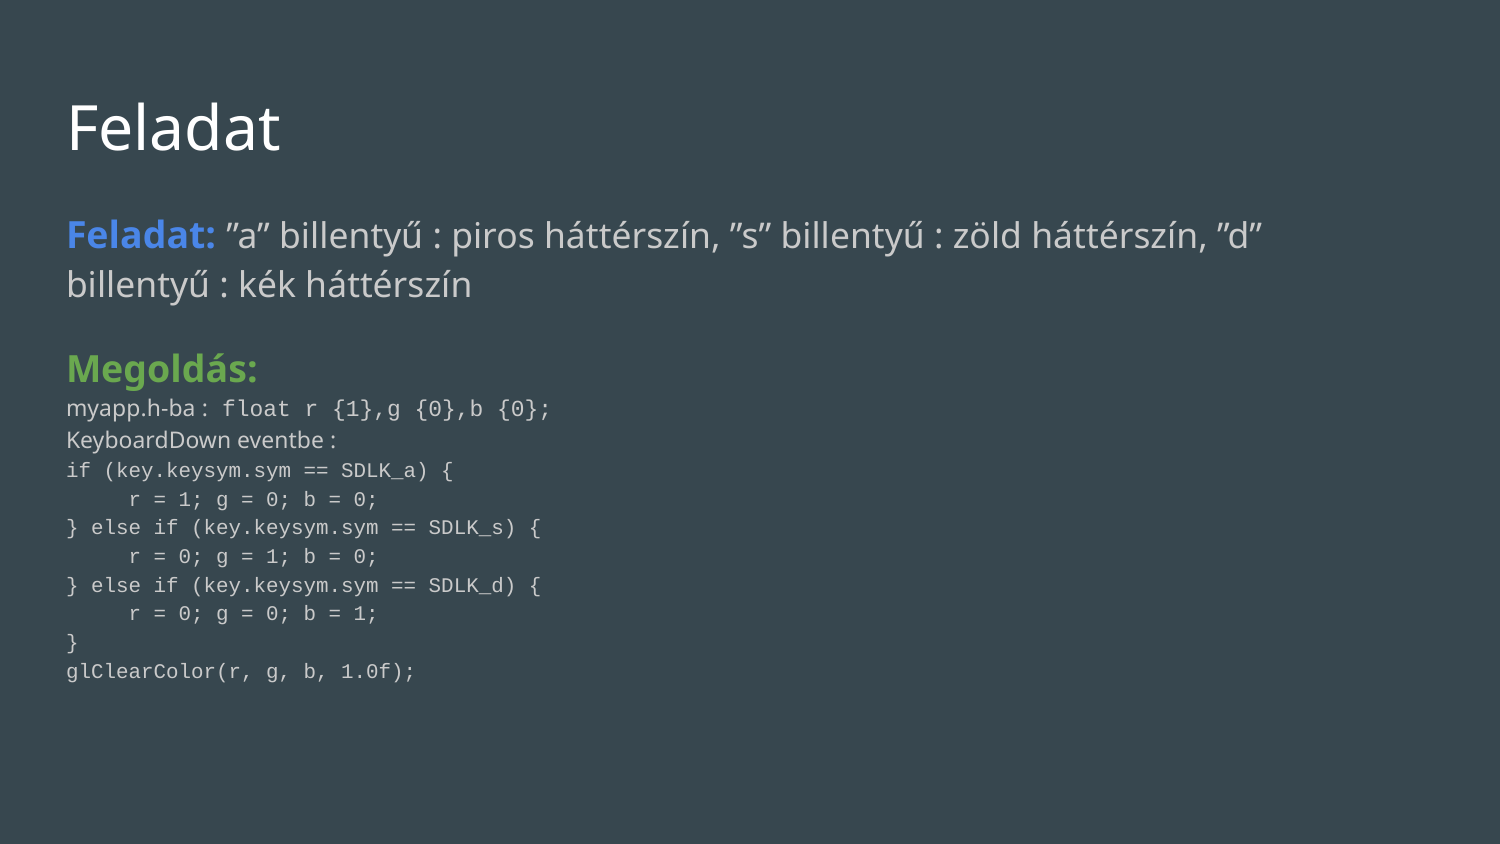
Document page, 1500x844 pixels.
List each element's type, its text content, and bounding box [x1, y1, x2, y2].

title Feladat [51, 72, 1449, 167]
list Feladat: ”a” billentyű : piros háttérszín, ”s” billentyű : zöld háttérszín, ”d” billentyű : kék háttérszín Megoldás: myapp.h-ba : float r {1},g {0},b {0}; KeyboardDown eventbe : if (key.keysym.sym == SDLK_a) { r = 1; g = 0; b = 0; } else if (key.keysym.sym == SDLK_s) { r = 0; g = 1; b = 0; } else if (key.keysym.sym == SDLK_d) { r = 0; g = 0; b = 1; } glClearColor(r, g, b, 1.0f); [51, 189, 1449, 750]
